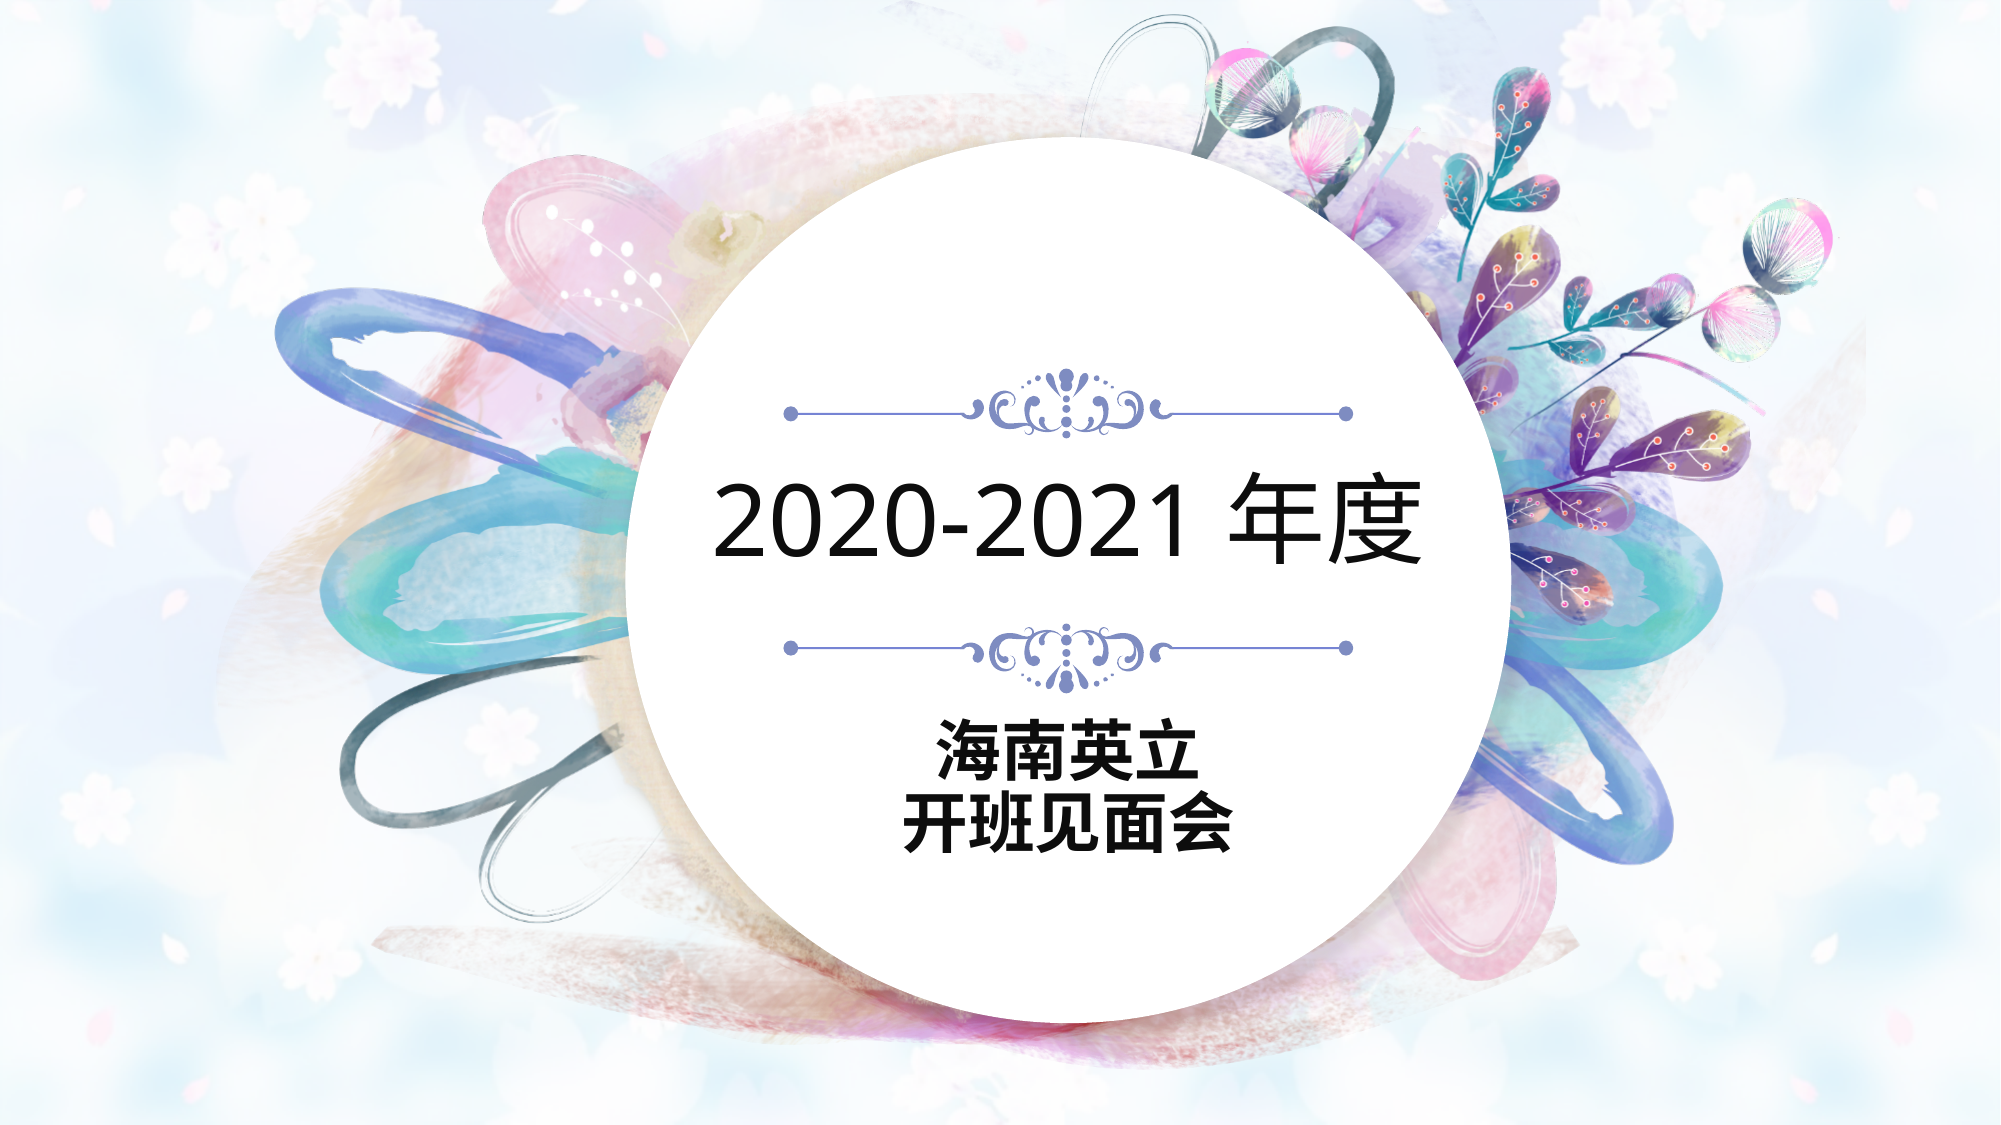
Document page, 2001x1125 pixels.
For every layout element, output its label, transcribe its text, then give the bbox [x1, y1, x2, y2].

subtitle 海南英立 [784, 710, 1353, 782]
text_box 开班见面会 [784, 782, 1353, 854]
title 2020-2021年度 [625, 448, 1512, 600]
picture [0, 0, 2001, 1125]
